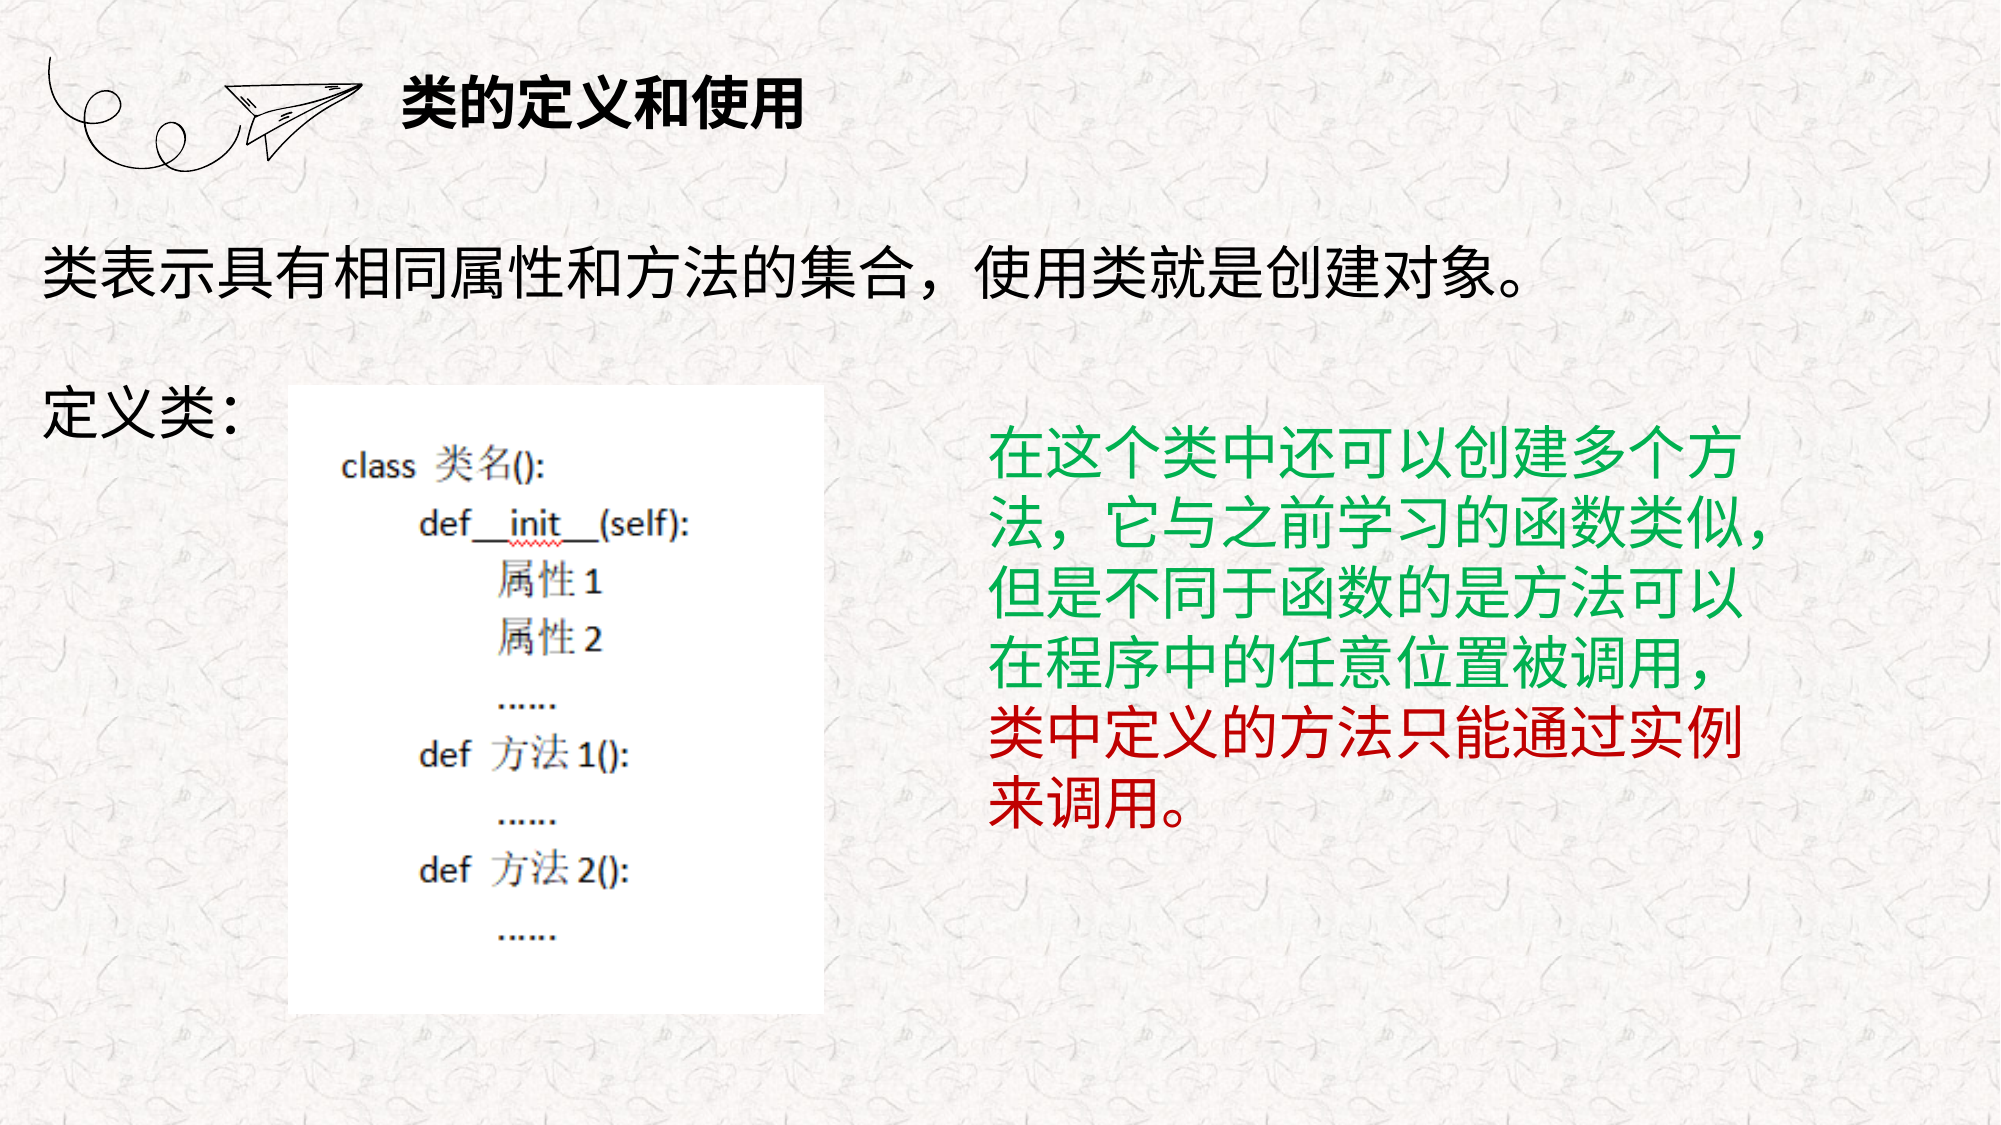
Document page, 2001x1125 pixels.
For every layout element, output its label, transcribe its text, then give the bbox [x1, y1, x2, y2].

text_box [48, 56, 824, 172]
text_box 类表示具有相同属性和方法的集合，使用类就是创建对象。 定义类： [27, 229, 2000, 524]
text_box 在这个类中还可以创建多个方法，它与之前学习的函数类似，但是不同于函数的是方法可以在程序中的任意位置被调用，类中定义的方法只能通过实例来调用。 [972, 409, 1791, 844]
picture [0, 0, 2001, 1125]
